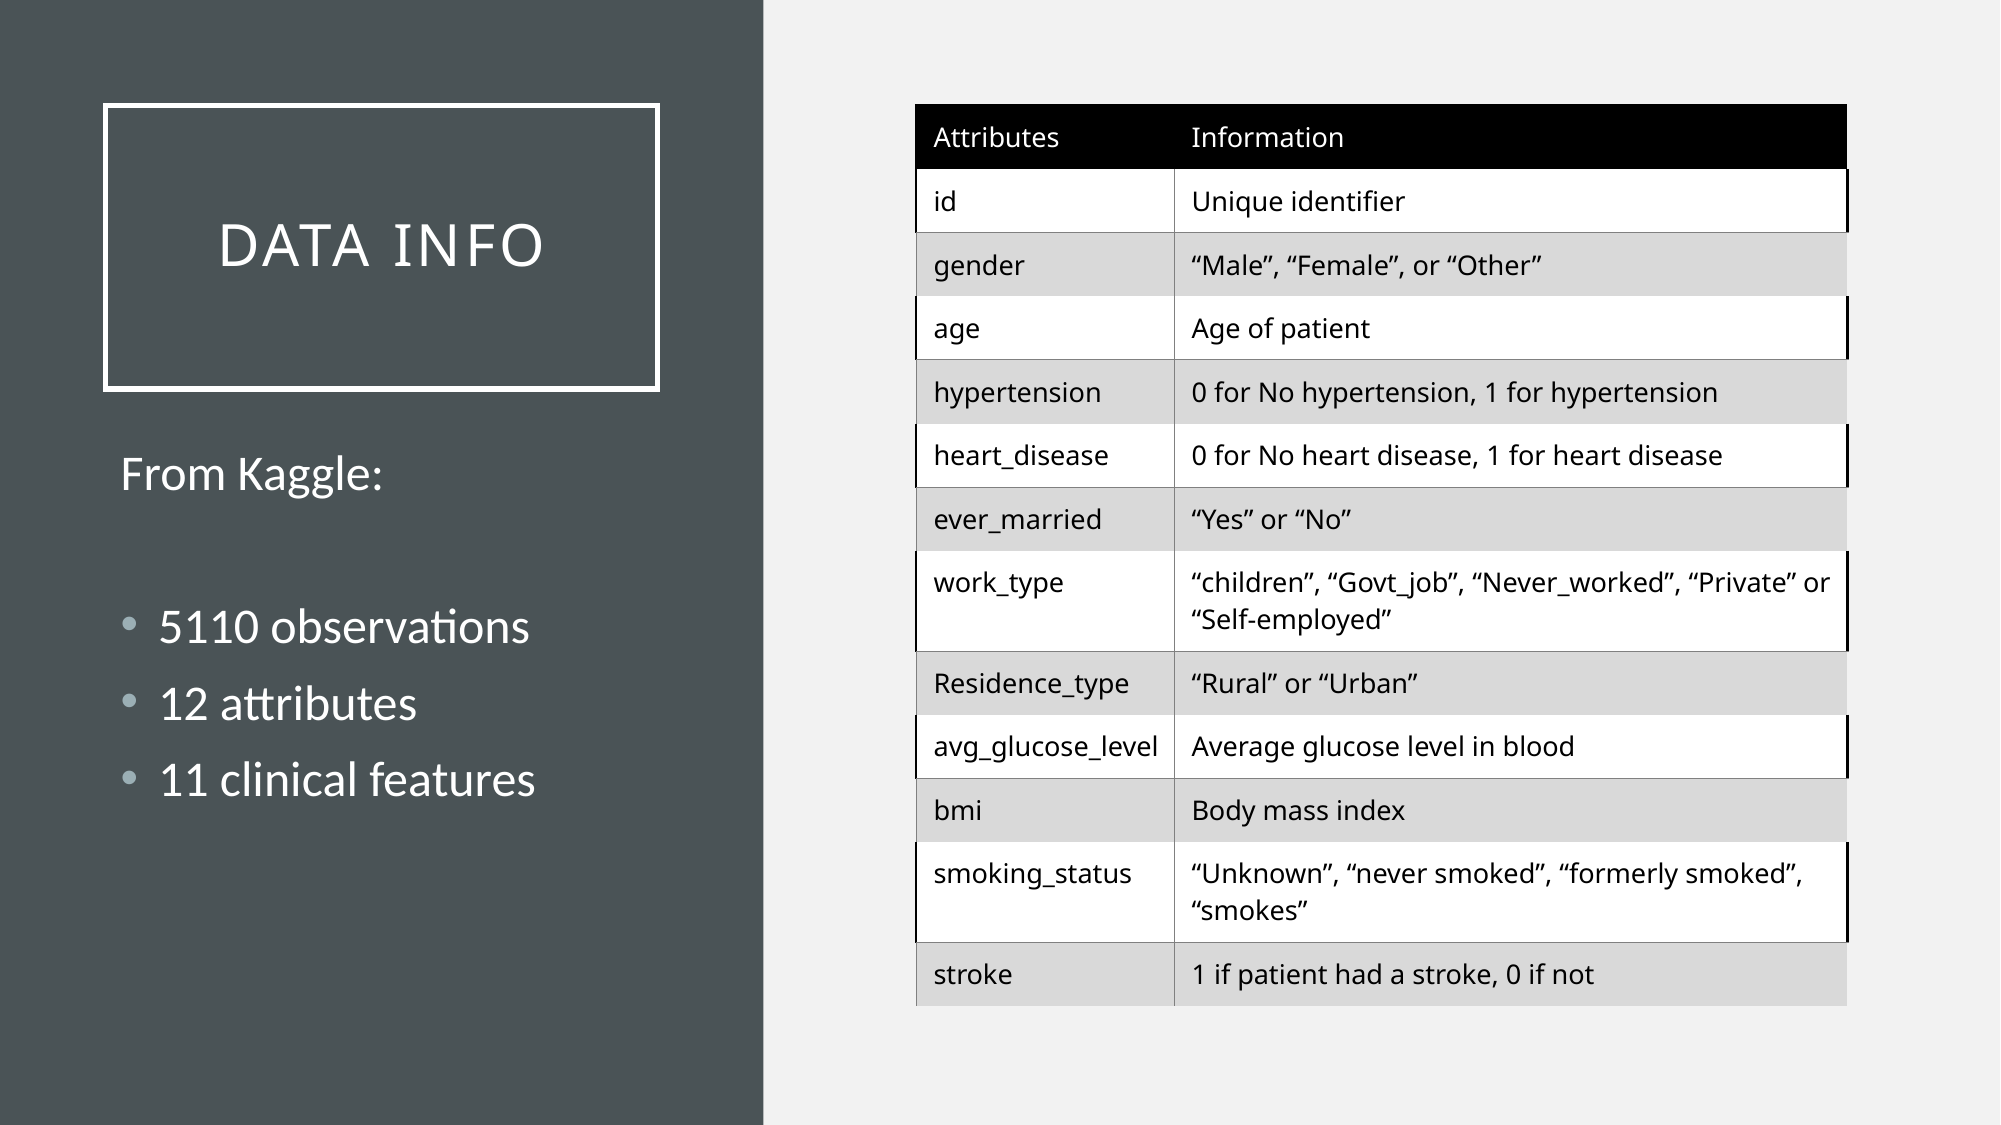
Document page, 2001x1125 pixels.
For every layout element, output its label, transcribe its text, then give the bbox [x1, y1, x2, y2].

table_cell “Yes” or “No” [1175, 488, 1847, 551]
table_cell Residence_type [917, 652, 1174, 715]
table_header Attributes [917, 107, 1174, 169]
table_cell smoking_status [917, 842, 1174, 942]
table_cell hypertension [917, 360, 1174, 424]
table_cell “Unknown”, “never smoked”, “formerly smoked”, “smokes” [1175, 842, 1846, 942]
text_box [0, 0, 764, 1125]
table_cell bmi [917, 779, 1174, 842]
table_cell “Rural” or “Urban” [1175, 652, 1847, 715]
text_box [764, 0, 2000, 1125]
title Data Info [103, 103, 660, 392]
list From Kaggle: 5110 observations 12 attributes 11 clinical features [105, 432, 658, 994]
table_cell age [917, 296, 1174, 359]
table_cell gender [917, 233, 1174, 296]
table_cell ever_married [917, 488, 1174, 551]
table_cell “children”, “Govt_job”, “Never_worked”, “Private” or “Self-employed” [1175, 551, 1846, 651]
table_header Information [1174, 107, 1847, 169]
table_cell id [917, 169, 1174, 232]
table_cell “Male”, “Female”, or “Other” [1175, 233, 1847, 296]
table_cell 1 if patient had a stroke, 0 if not [1175, 943, 1847, 1006]
table_cell 0 for No hypertension, 1 for hypertension [1175, 360, 1847, 424]
table_cell heart_disease [917, 424, 1174, 487]
table_cell work_type [917, 551, 1174, 651]
table_cell stroke [917, 943, 1174, 1006]
table_cell Body mass index [1175, 779, 1847, 842]
table_cell Age of patient [1175, 296, 1846, 359]
table_cell Average glucose level in blood [1175, 715, 1846, 778]
table_cell 0 for No heart disease, 1 for heart disease [1175, 424, 1846, 487]
table_cell avg_glucose_level [917, 715, 1174, 778]
table_cell Unique identifier [1175, 169, 1846, 232]
